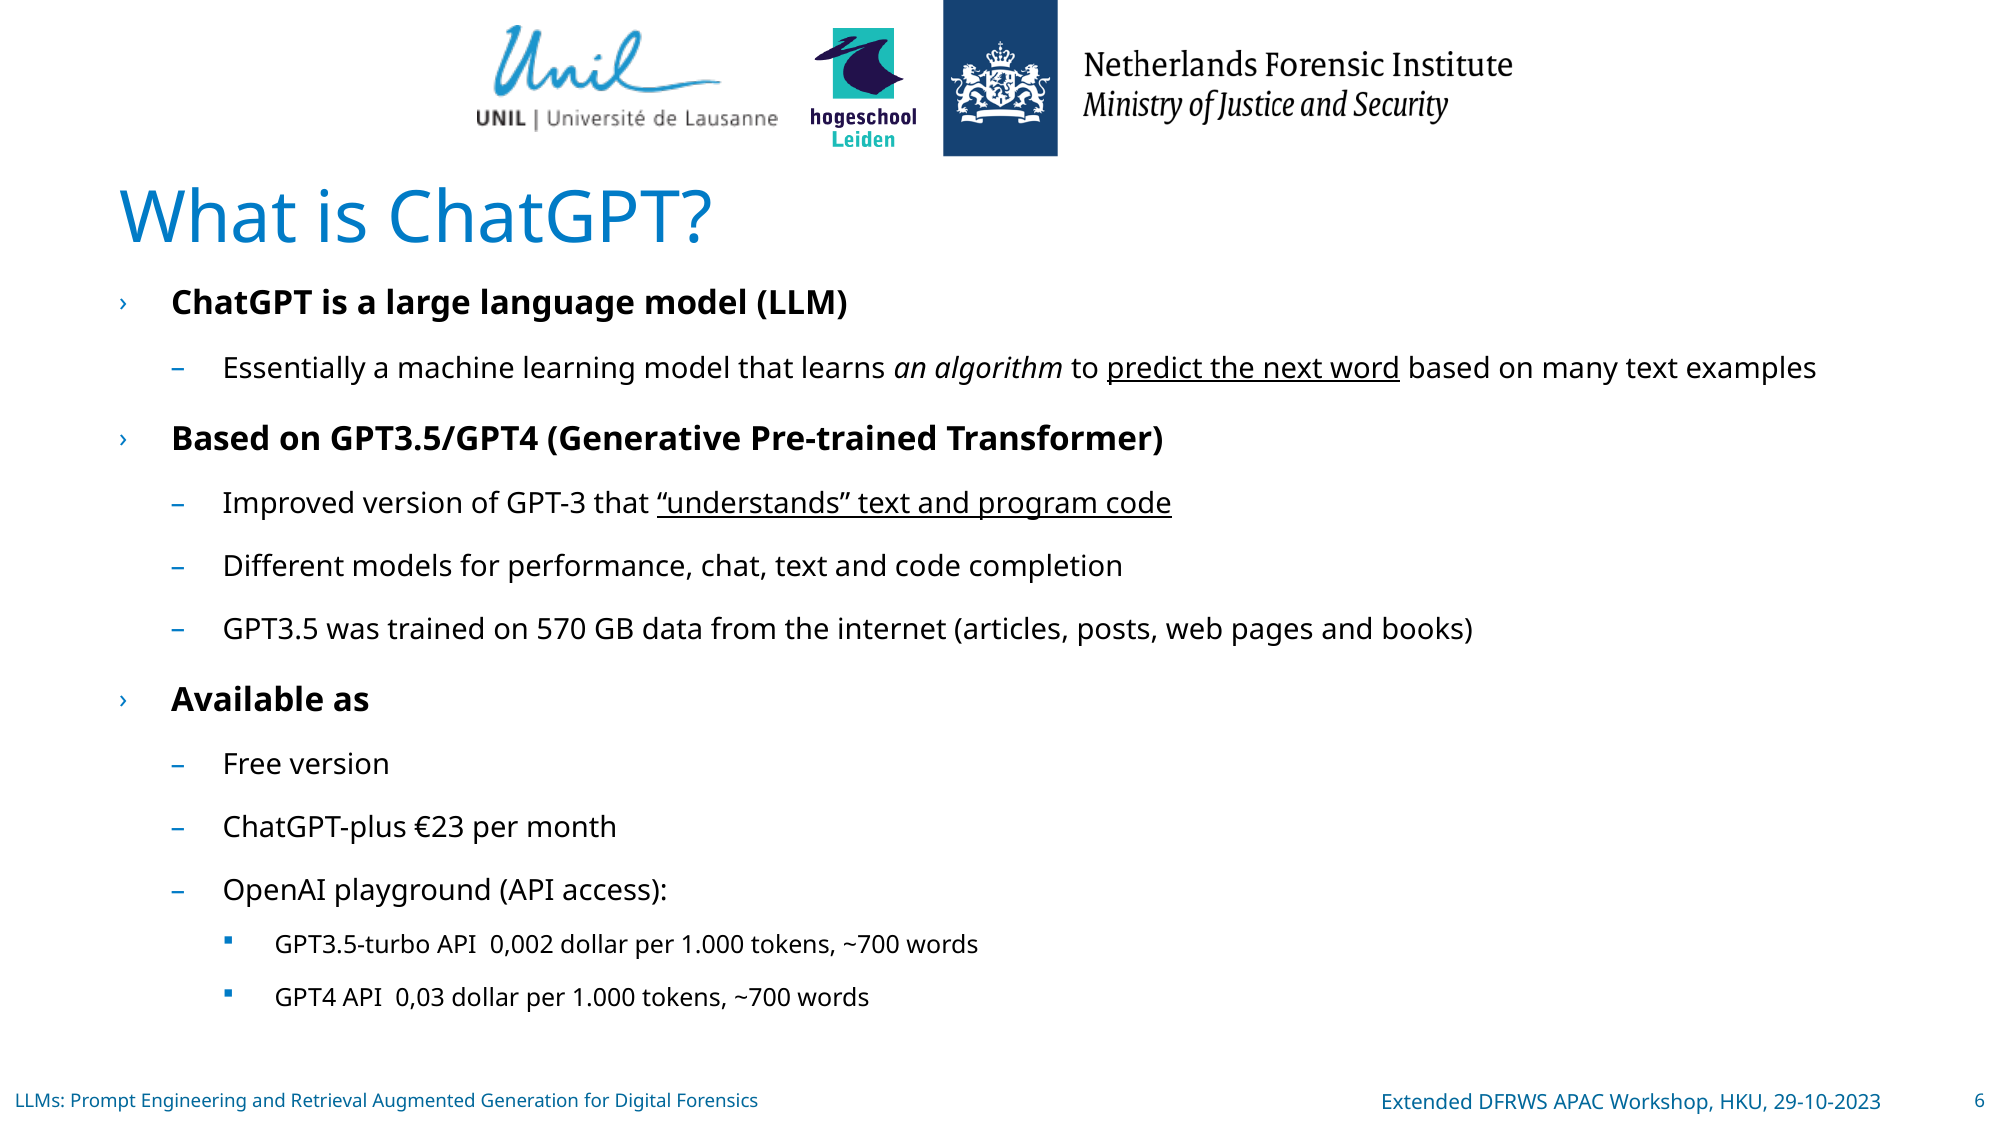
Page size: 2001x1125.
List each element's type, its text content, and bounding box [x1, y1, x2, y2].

slide_number 6 [1896, 1081, 2000, 1125]
footer LLMs: Prompt Engineering and Retrieval Augmented Generation for Digital Forensics [0, 1081, 1067, 1125]
picture [0, 0, 2001, 228]
list ChatGPT is a large language model (LLM) Essentially a machine learning model that learns an algorithm to predict the next word based on many text examples Based on GPT3.5/GPT4 (Generative Pre-trained Transformer) Improved version of GPT-3 that “understands” text and program code Different models for performance, chat, text and code completion GPT3.5 was trained on 570 GB data from the internet (articles, posts, web pages and books) Available as Free version ChatGPT-plus €23 per month OpenAI playground (API access): GPT3.5-turbo API 0,002 dollar per 1.000 tokens, ~700 words GPT4 API 0,03 dollar per 1.000 tokens, ~700 words [104, 266, 1897, 1059]
title What is ChatGPT? [104, 172, 1897, 266]
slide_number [1172, 1081, 1896, 1125]
